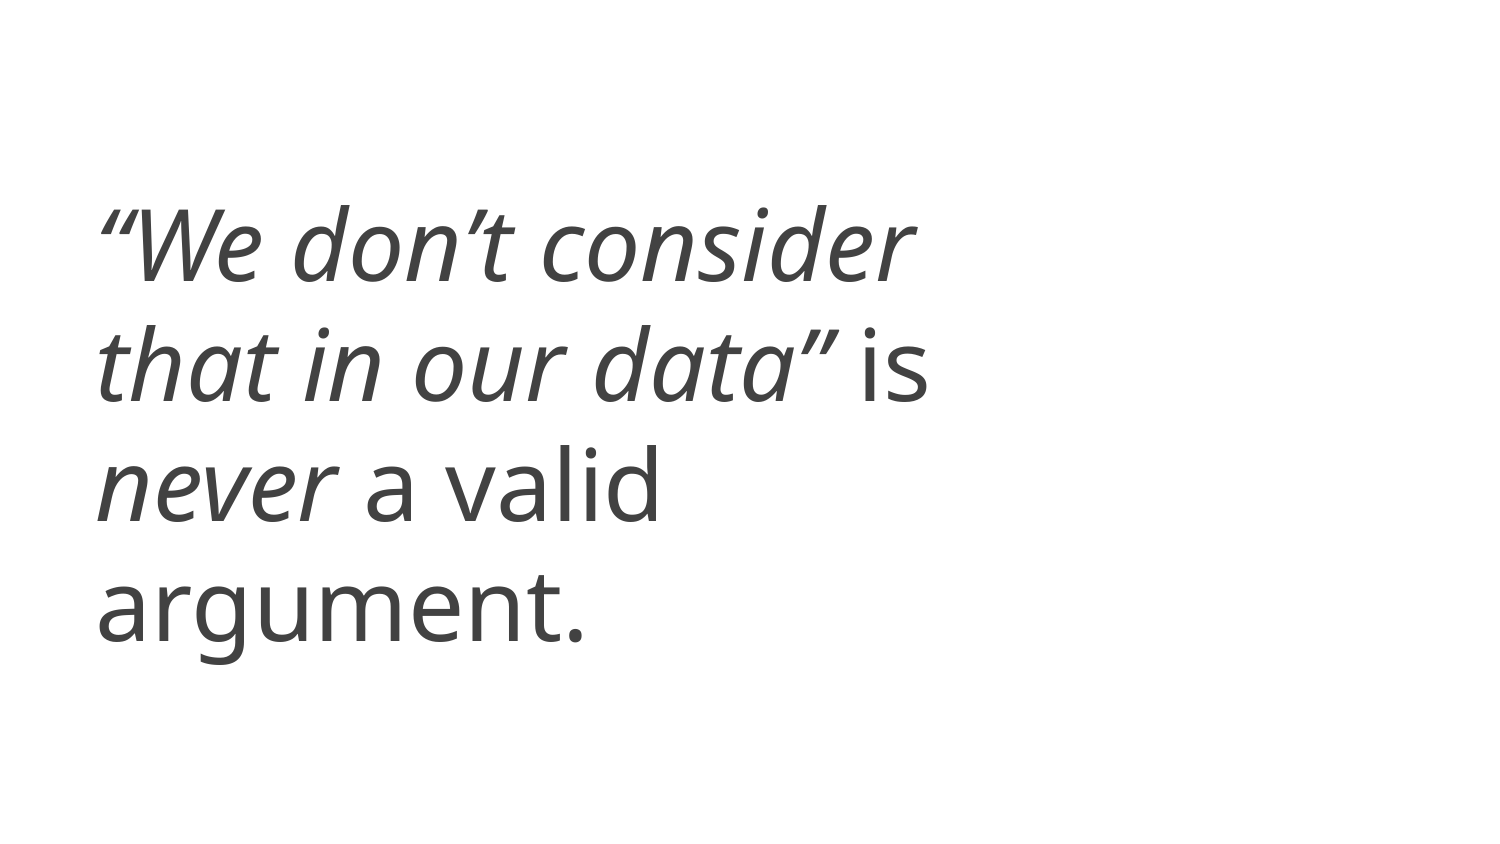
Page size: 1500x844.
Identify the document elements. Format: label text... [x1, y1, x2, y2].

title “We don’t consider that in our data” is never a valid argument. [80, 86, 1053, 757]
